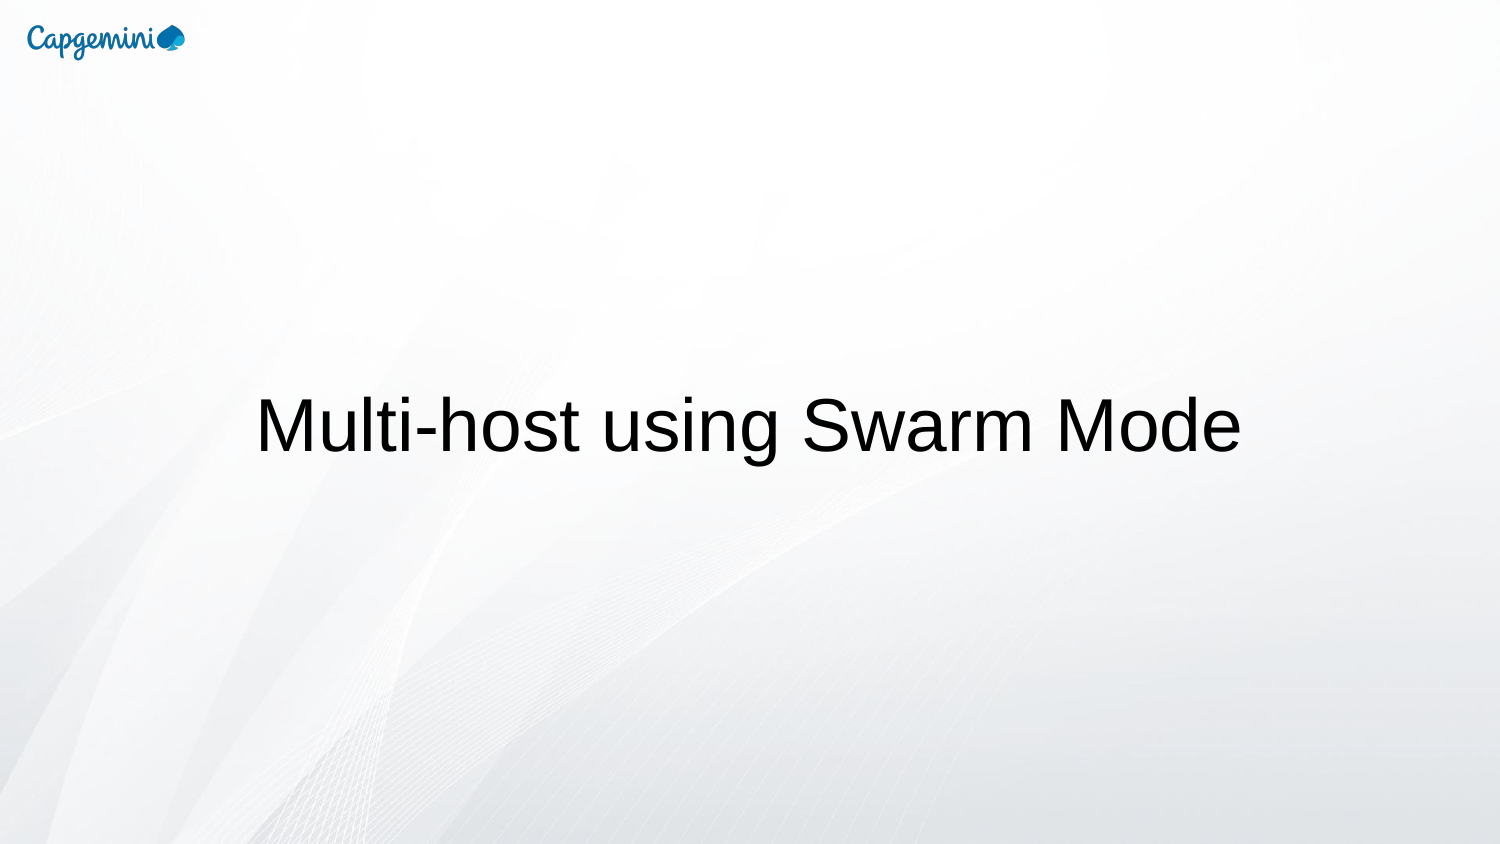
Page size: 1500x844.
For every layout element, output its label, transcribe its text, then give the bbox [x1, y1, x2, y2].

picture [0, 0, 1500, 844]
title Multi-host using Swarm Mode [51, 352, 1449, 491]
